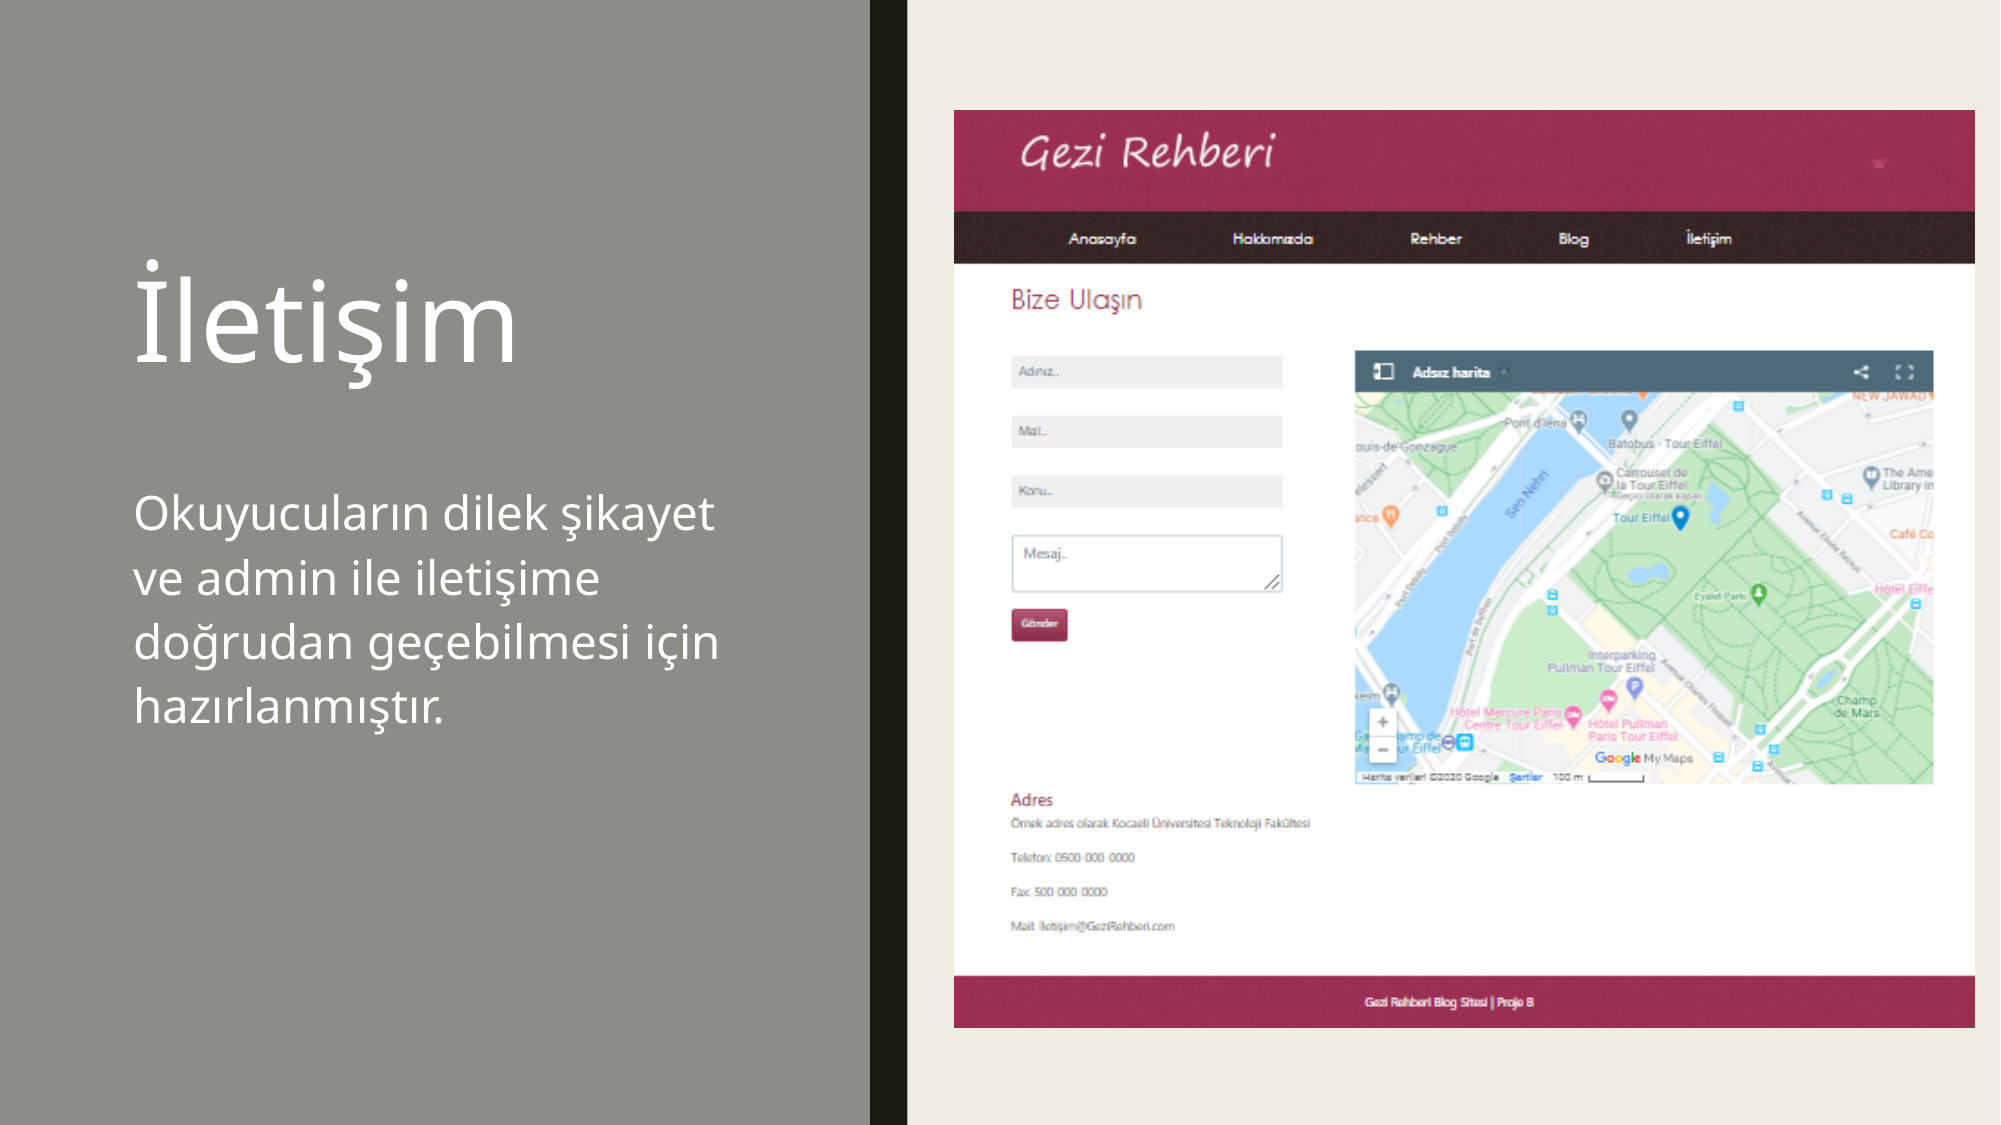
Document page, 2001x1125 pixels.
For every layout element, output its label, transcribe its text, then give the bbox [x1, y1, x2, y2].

picture [954, 110, 1975, 1028]
list Okuyucuların dilek şikayet ve admin ile iletişime doğrudan geçebilmesi için hazırlanmıştır. [118, 468, 752, 790]
title İletişim [118, 264, 752, 423]
